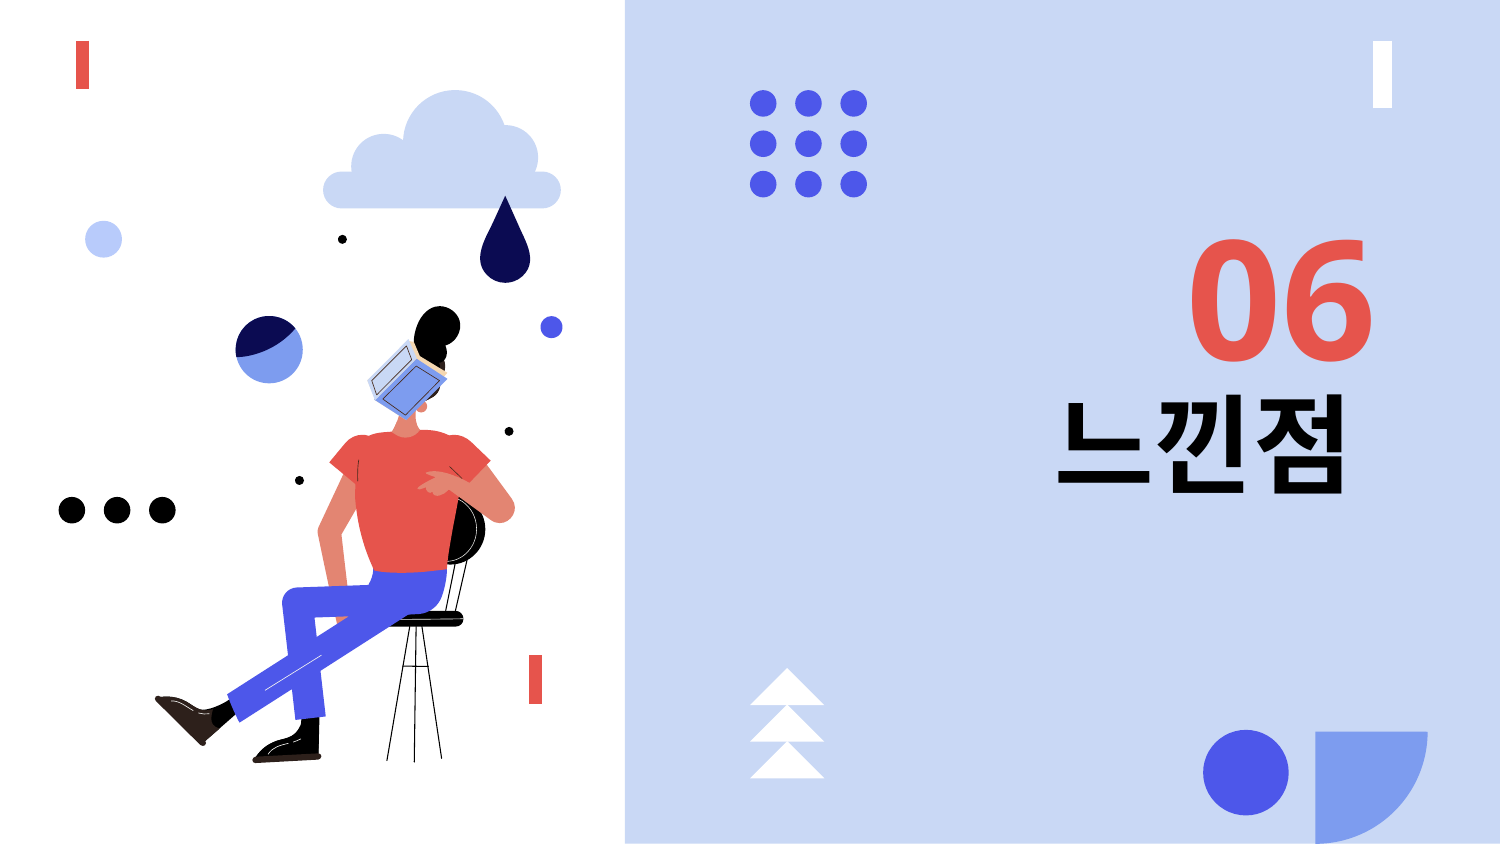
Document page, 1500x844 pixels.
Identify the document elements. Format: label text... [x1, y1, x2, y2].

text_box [58, 89, 567, 764]
title 06 [1107, 210, 1393, 377]
title 느낀점 [671, 372, 1393, 511]
